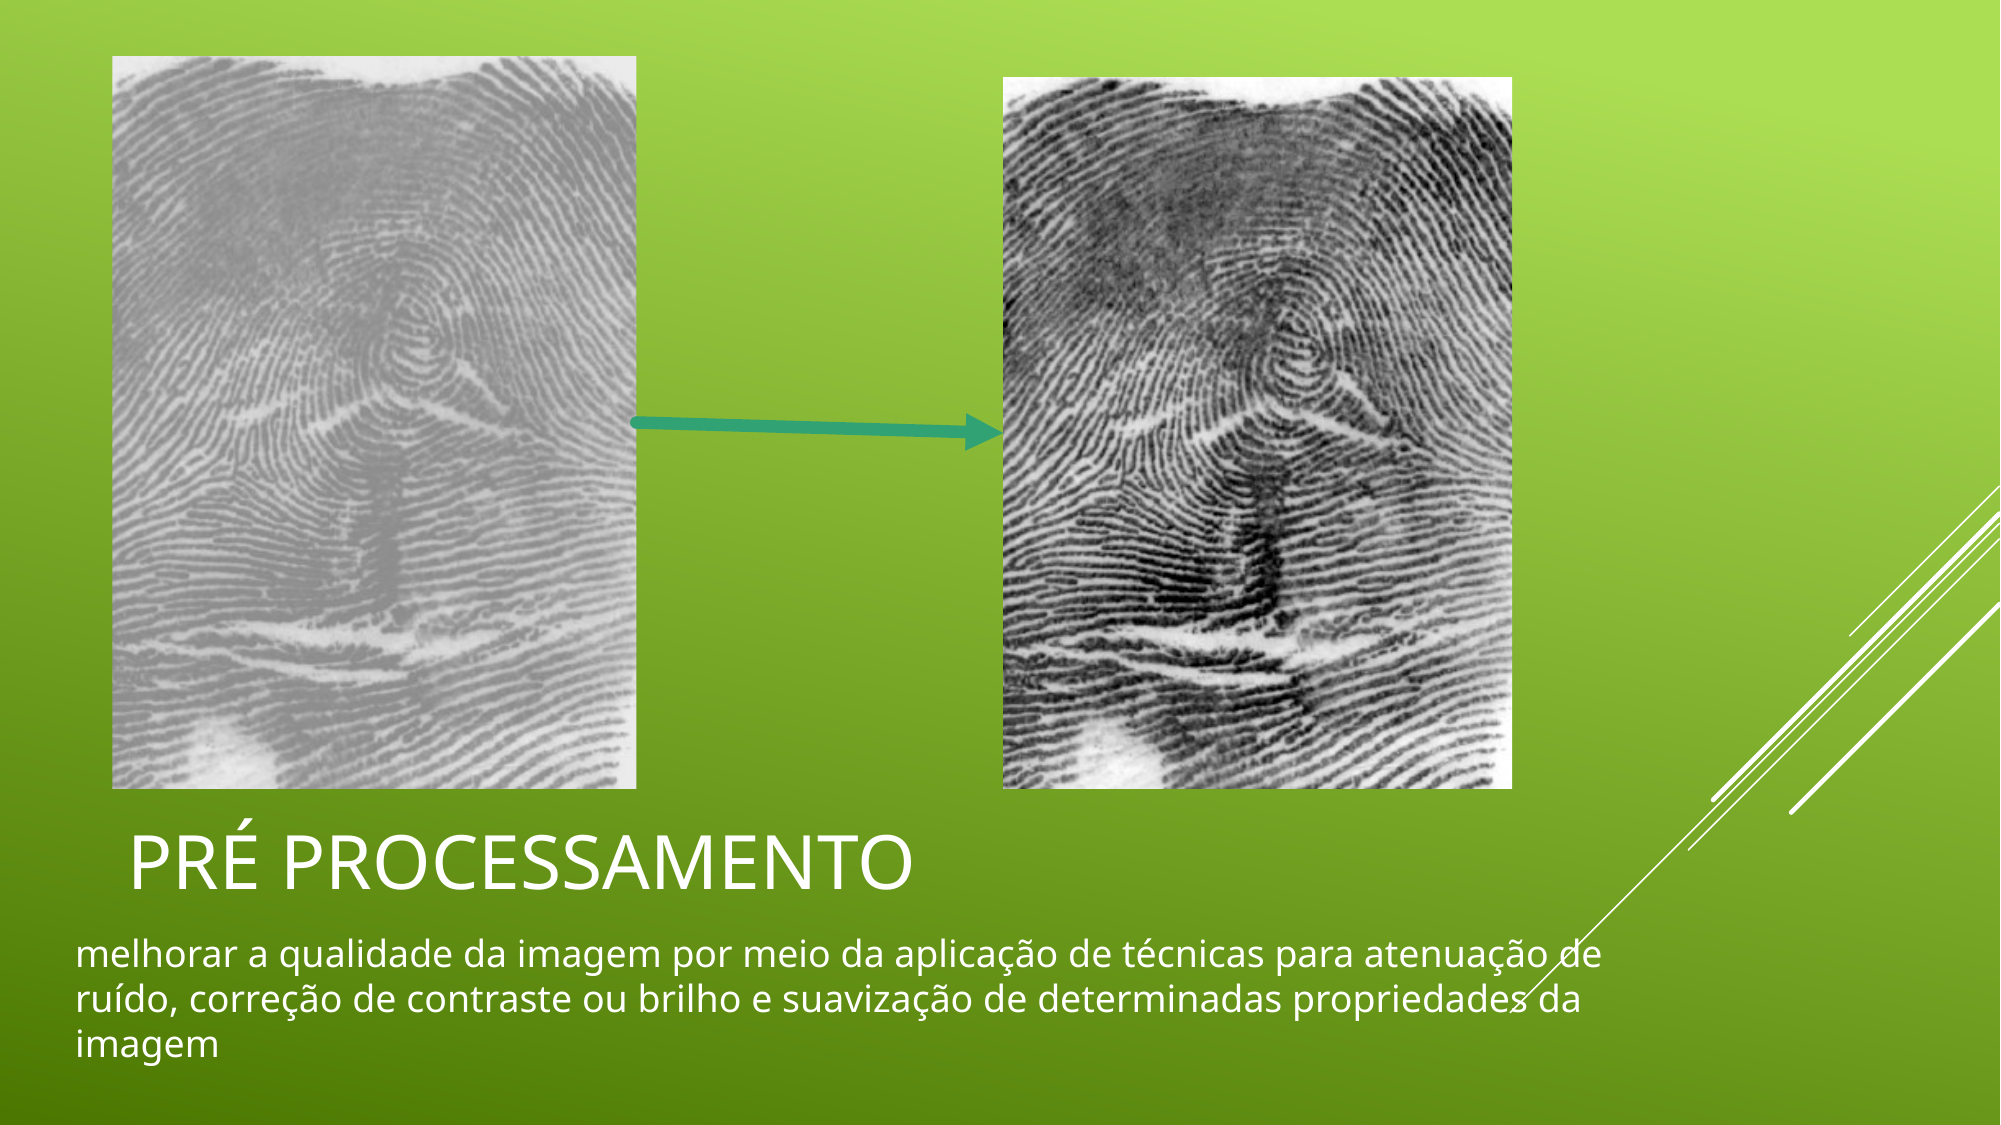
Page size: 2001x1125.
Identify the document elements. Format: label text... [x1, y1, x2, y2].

picture [1002, 77, 1513, 789]
text_box melhorar a qualidade da imagem por meio da aplicação de técnicas para atenuação de ruído, correção de contraste ou brilho e suavização de determinadas propriedades da imagem [60, 922, 1670, 1118]
title Pré Processamento [112, 736, 1513, 922]
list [111, 56, 637, 789]
